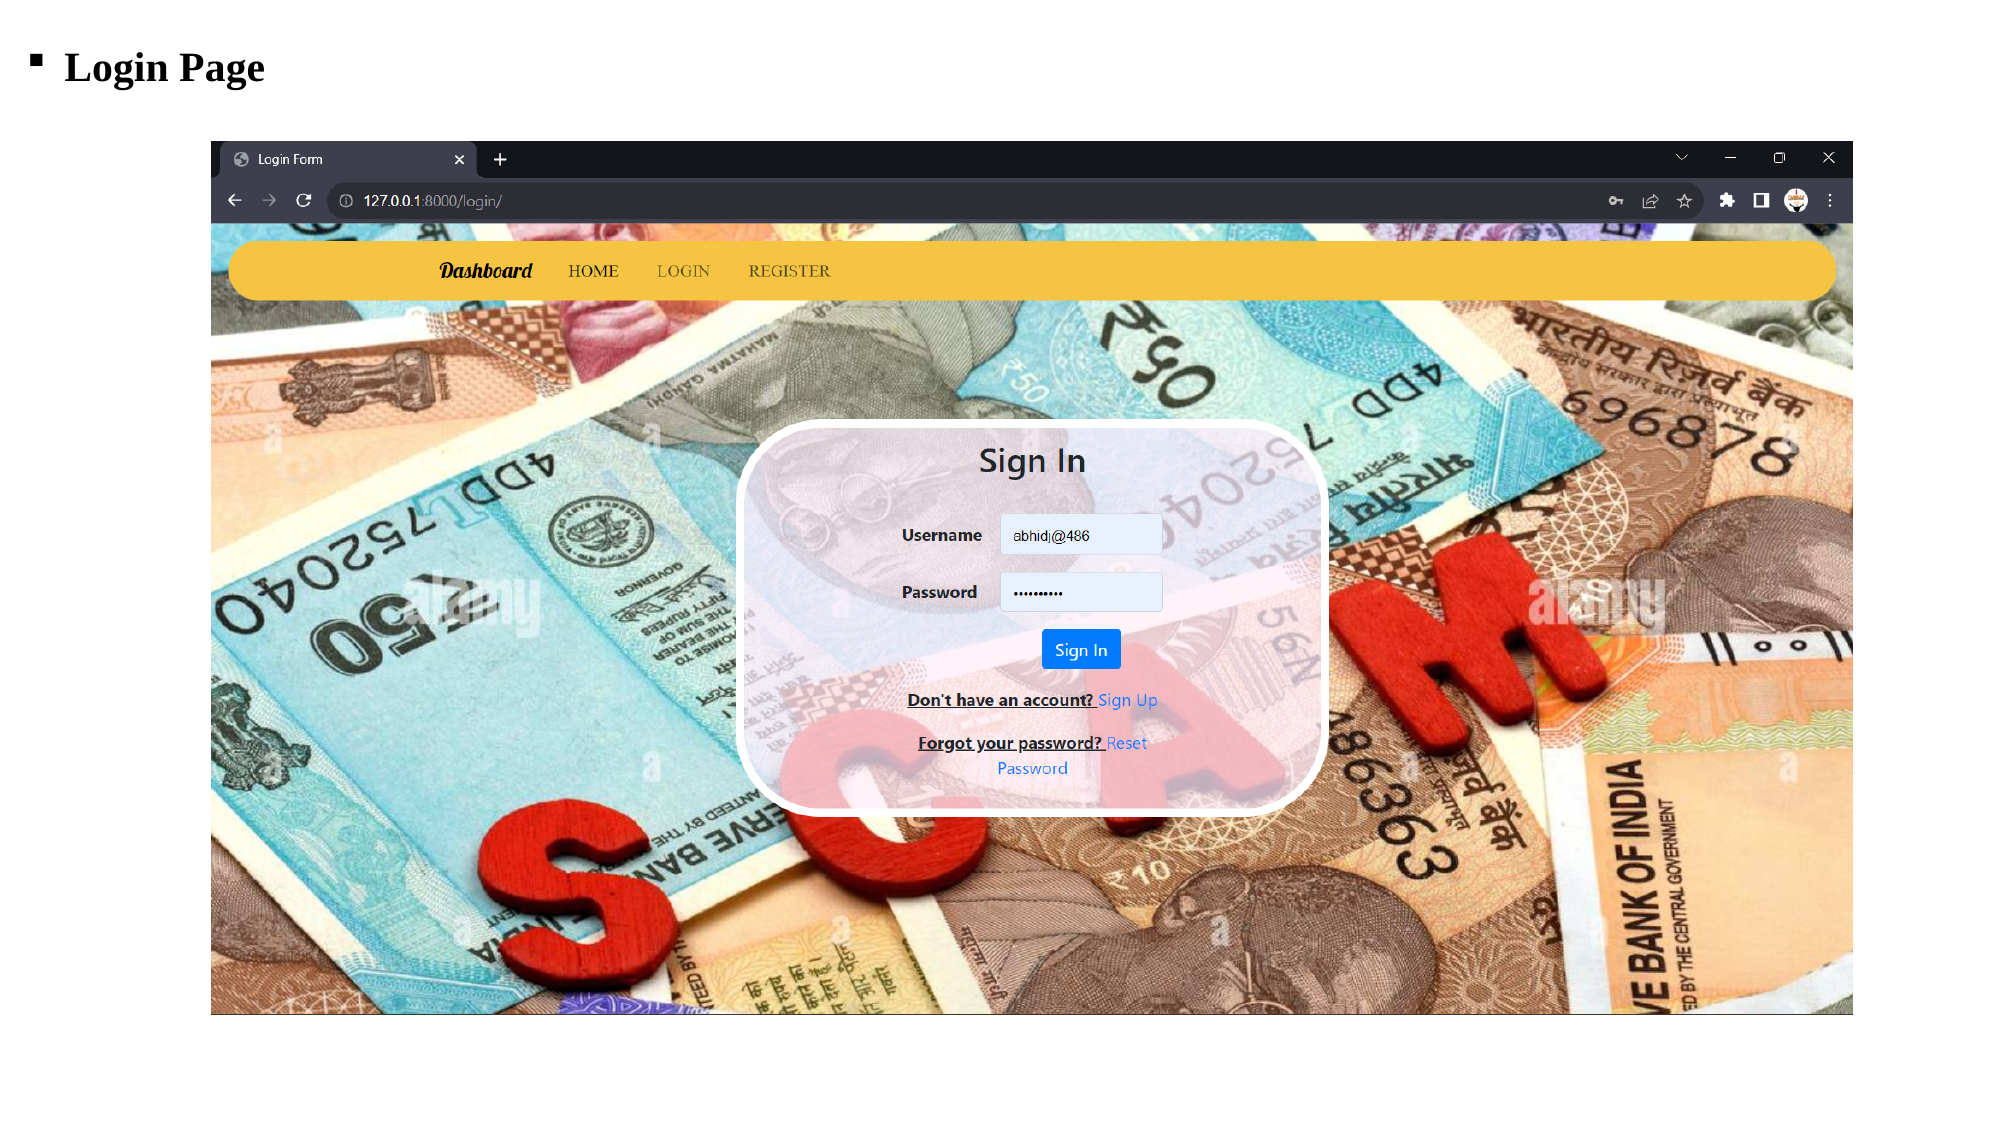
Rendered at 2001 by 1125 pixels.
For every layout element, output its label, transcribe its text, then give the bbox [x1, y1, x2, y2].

list Login Page [11, 37, 1986, 1108]
picture [211, 141, 1853, 1015]
